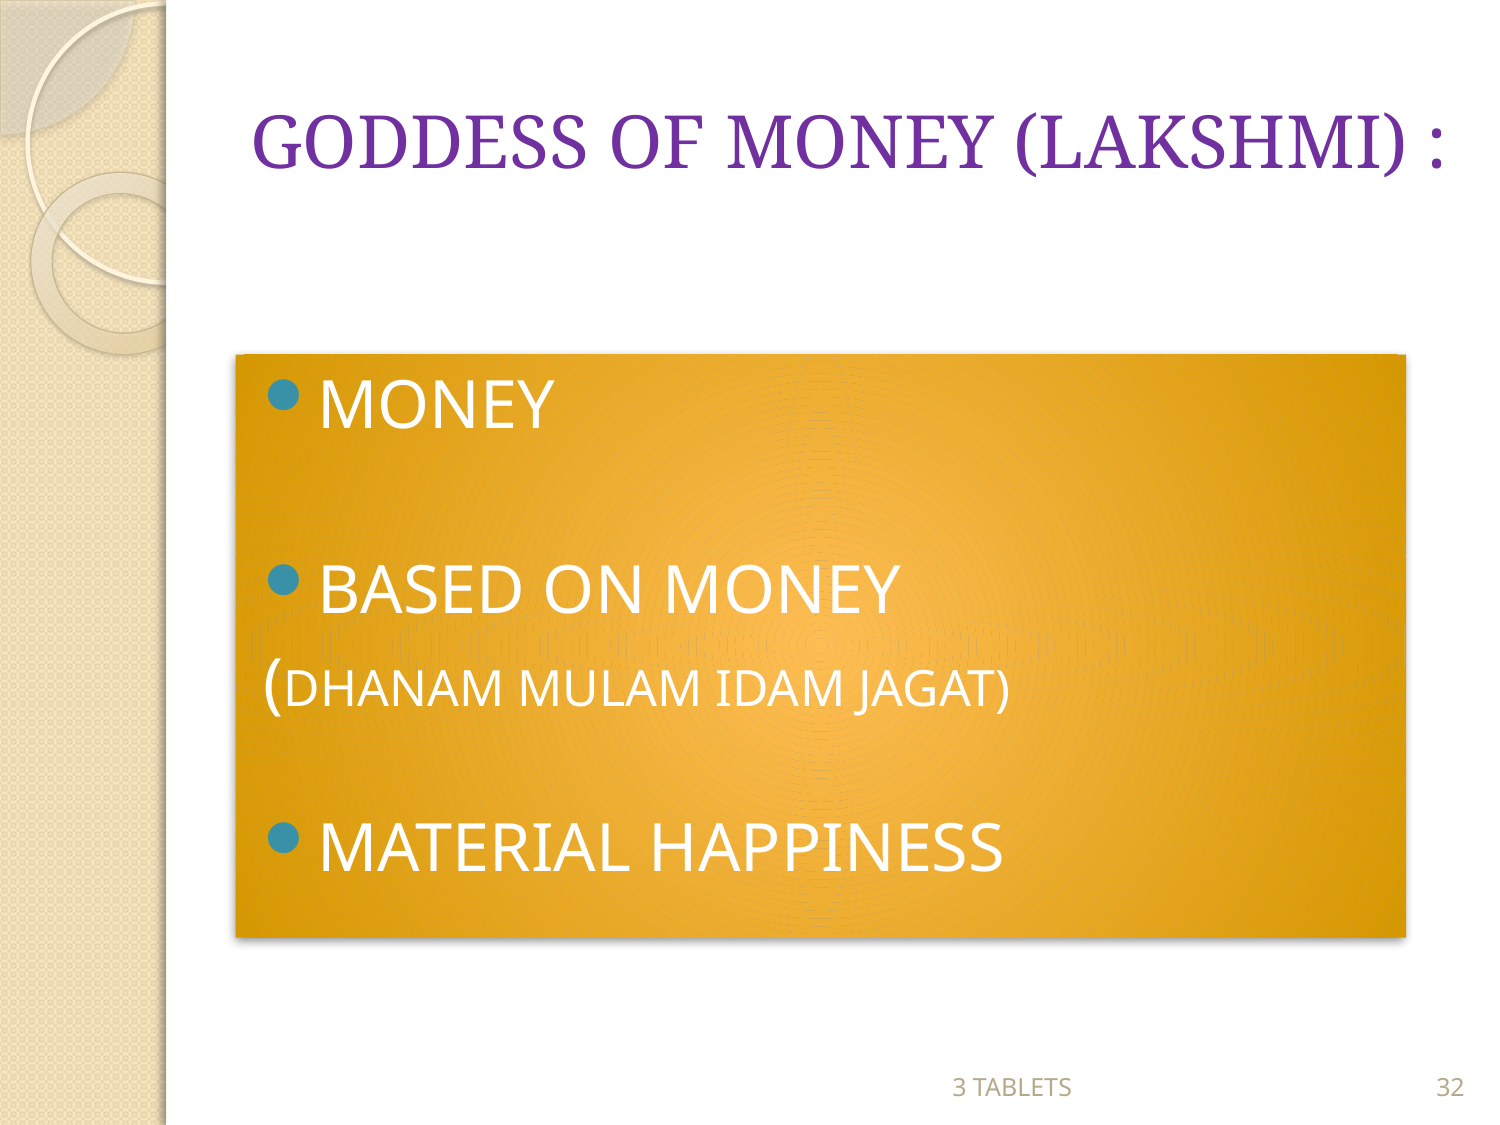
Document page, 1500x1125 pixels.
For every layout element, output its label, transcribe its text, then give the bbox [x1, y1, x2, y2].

slide_number 32 [1413, 1034, 1488, 1113]
footer 3 TABLETS [937, 1034, 1413, 1113]
list MONEY BASED ON MONEY (DHANAM MULAM IDAM JAGAT) MATERIAL HAPPINESS [235, 354, 1407, 938]
title GODDESS OF MONEY (LAKSHMI) : [235, 45, 1466, 233]
